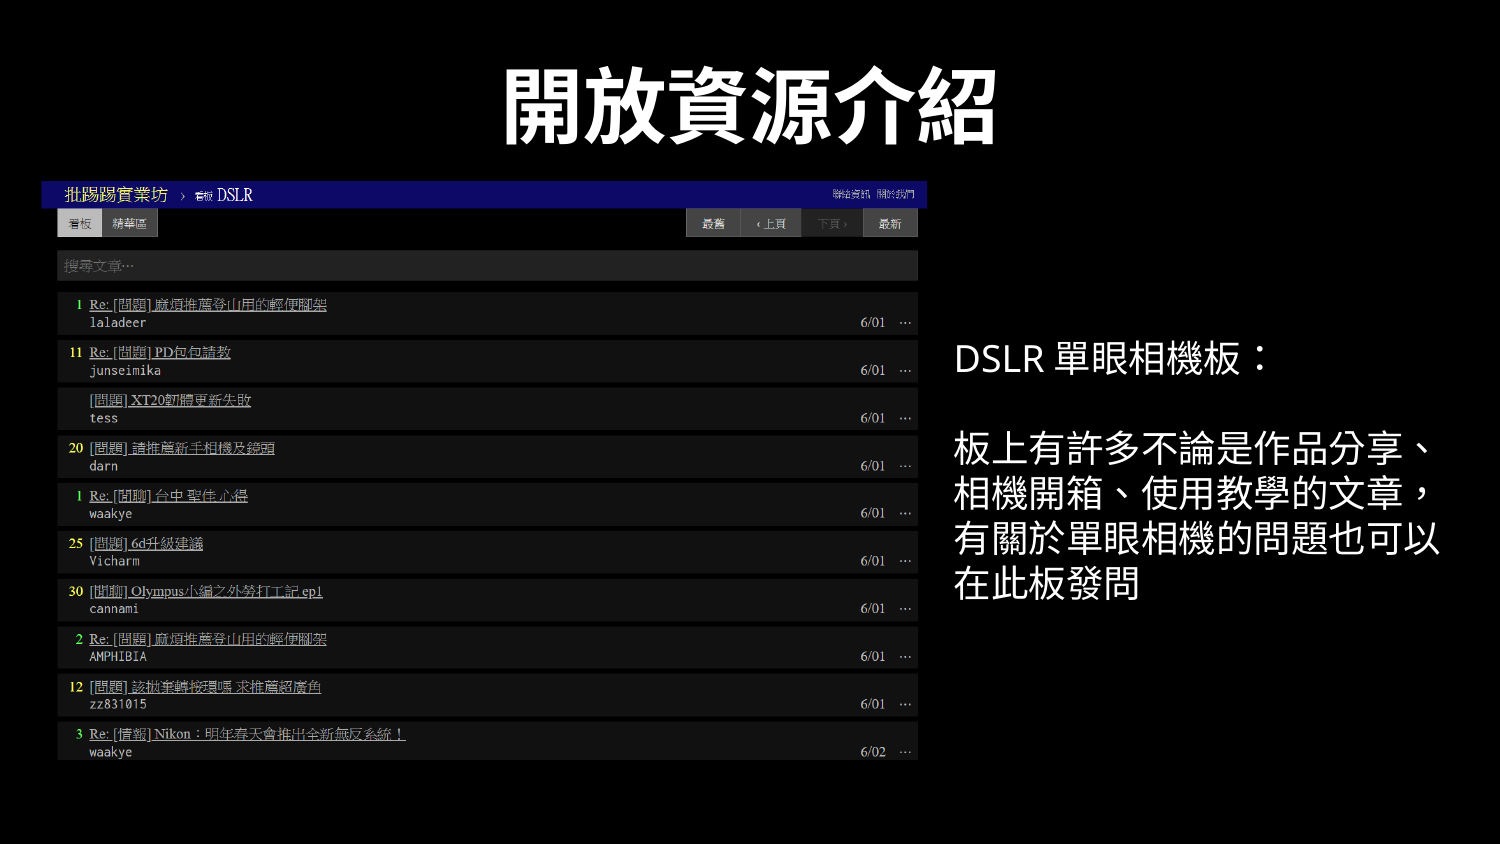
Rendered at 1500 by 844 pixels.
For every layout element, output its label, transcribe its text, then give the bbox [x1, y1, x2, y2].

picture [40, 181, 928, 760]
text_box DSLR單眼相機板： 板上有許多不論是作品分享、相機開箱、使用教學的文章，有關於單眼相機的問題也可以在此板發問 [938, 327, 1465, 613]
text_box 開放資源介紹 [436, 46, 1063, 162]
